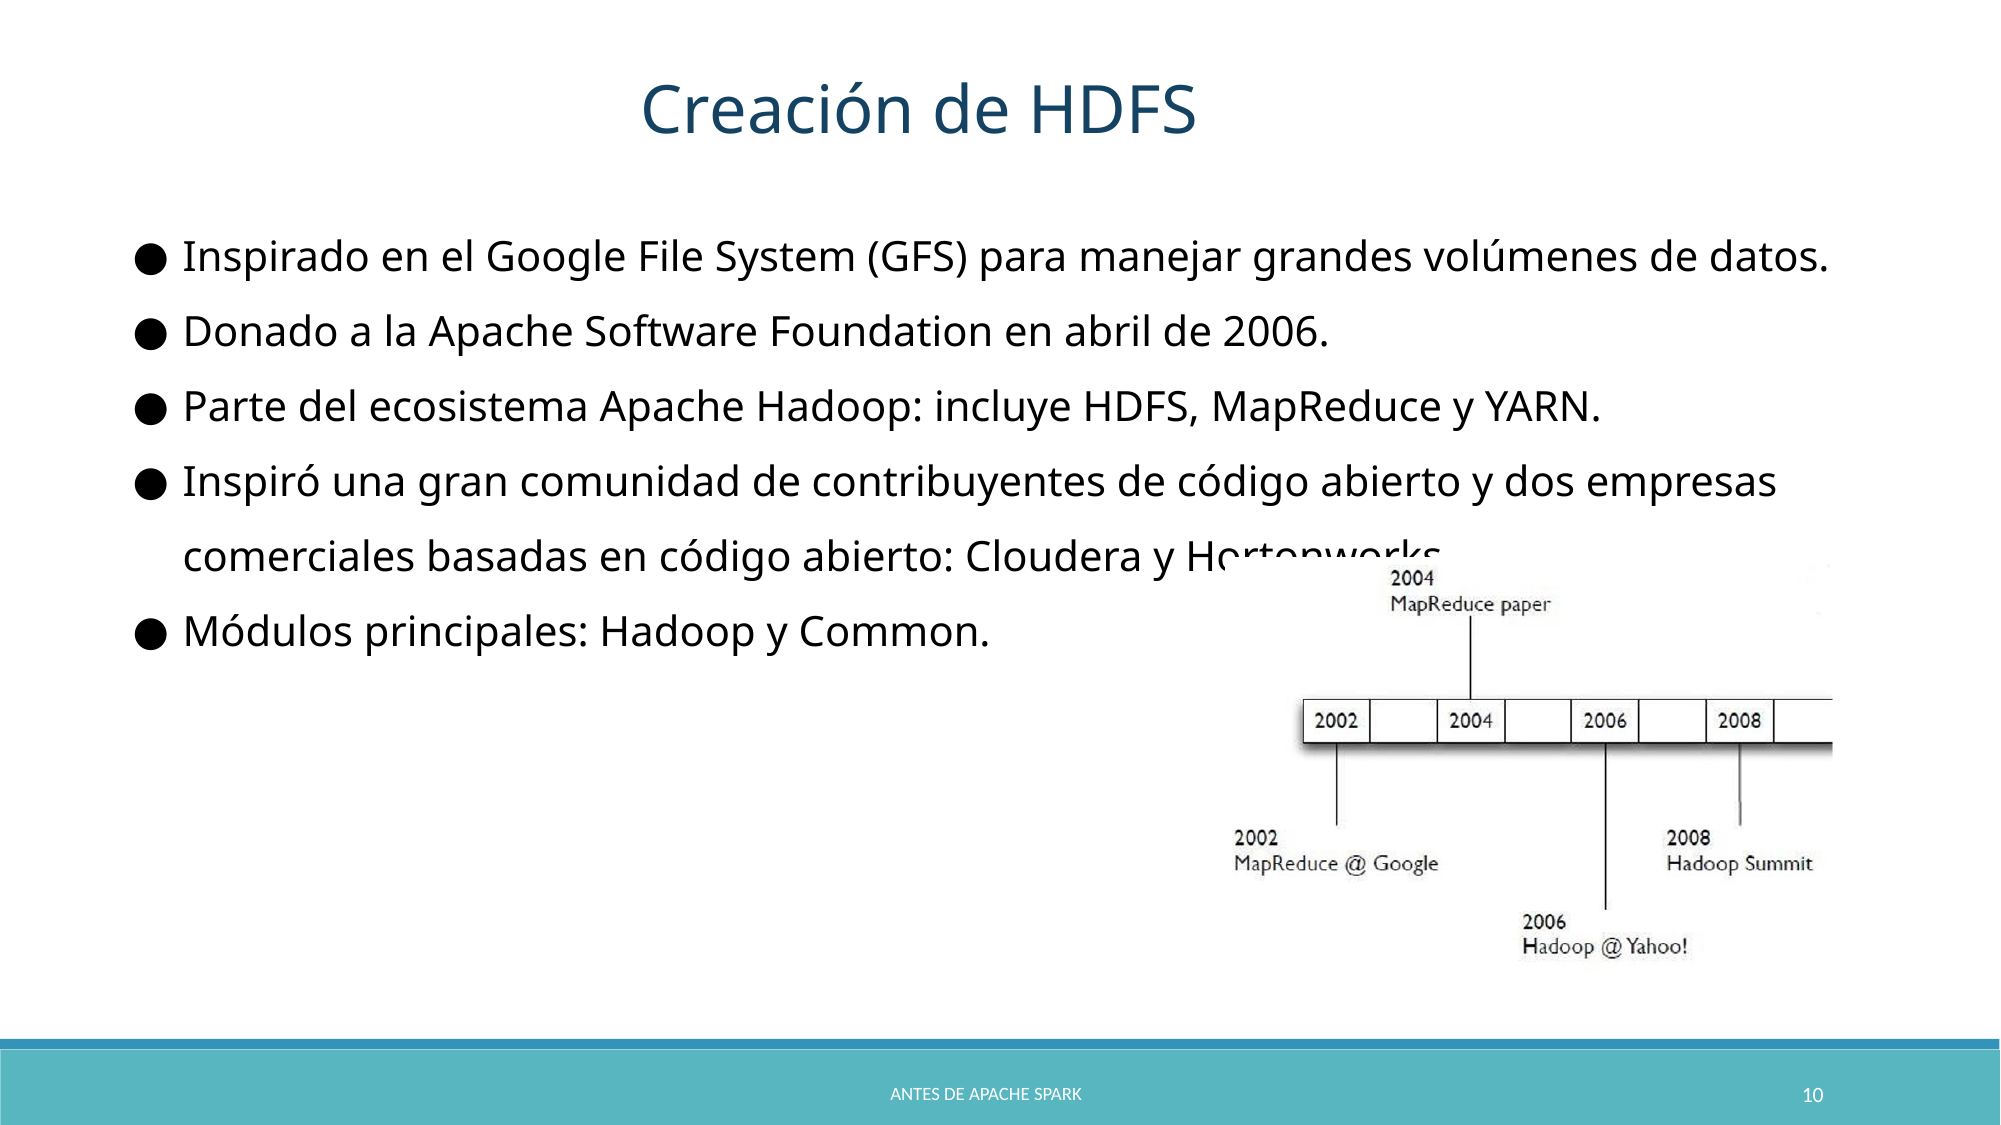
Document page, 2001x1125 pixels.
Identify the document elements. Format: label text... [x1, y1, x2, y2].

picture [1225, 557, 1833, 972]
title Creación de HDFS [522, 64, 1425, 255]
slide_number ‹#› [1795, 1078, 1833, 1125]
footer ANTES DE APACHE SPARK [890, 1080, 1163, 1125]
text_box Inspirado en el Google File System (GFS) para manejar grandes volúmenes de datos. Donado a la Apache Software Foundation en abril de 2006. Parte del ecosistema Apache Hadoop: incluye HDFS, MapReduce y YARN. Inspiró una gran comunidad de contribuyentes de código abierto y dos empresas comerciales basadas en código abierto: Cloudera y Hortonworks. Módulos principales: Hadoop y Common. [107, 202, 1839, 730]
